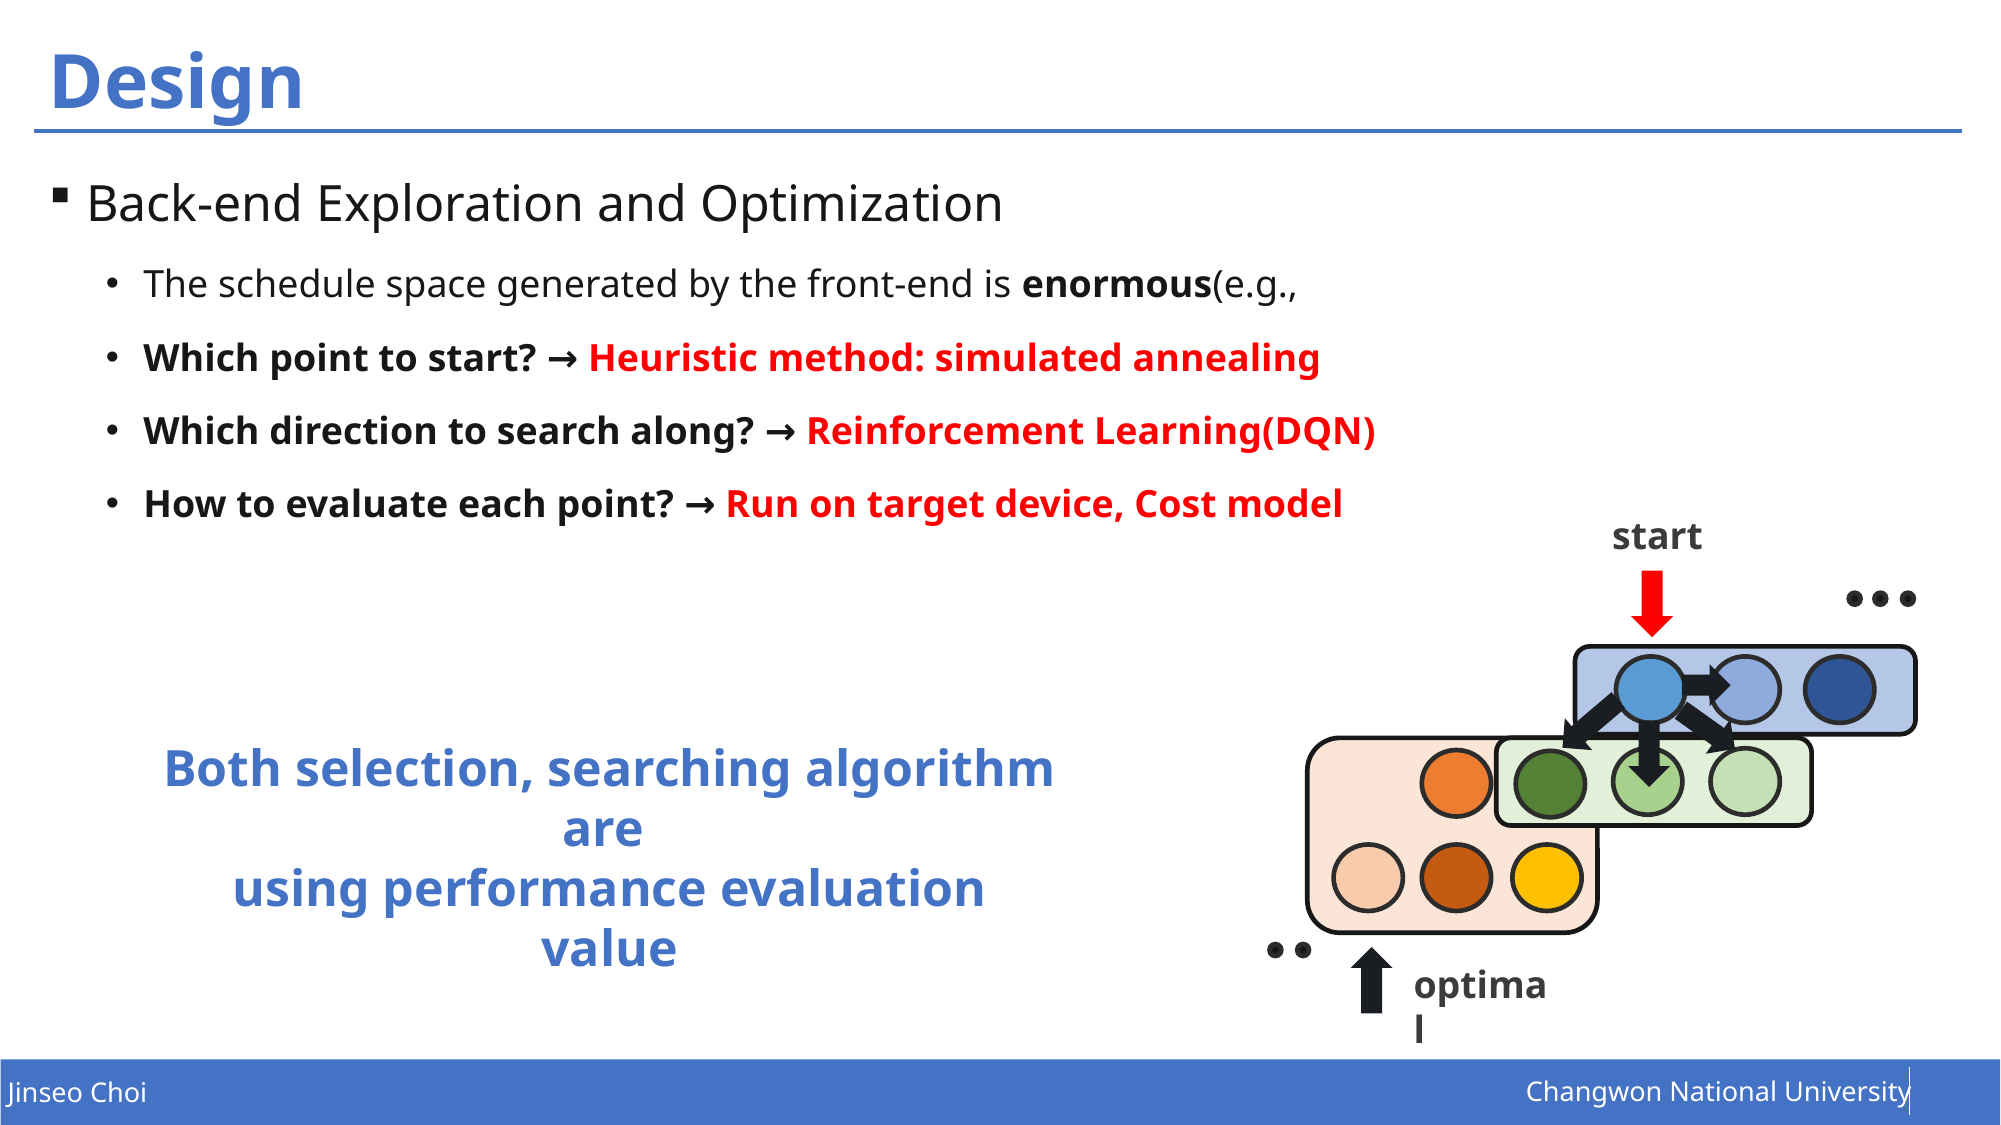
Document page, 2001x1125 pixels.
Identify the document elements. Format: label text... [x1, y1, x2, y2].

text_box [1625, 719, 1673, 789]
text_box [1495, 736, 1813, 827]
text_box [1296, 942, 1311, 958]
text_box [1514, 749, 1587, 819]
text_box [1268, 942, 1283, 958]
text_box [1673, 700, 1737, 756]
text_box [1709, 747, 1781, 816]
text_box start [1597, 505, 1769, 565]
text_box [1306, 736, 1599, 934]
text_box [1348, 945, 1396, 1015]
title Design [33, 27, 1963, 143]
text_box [1713, 655, 1781, 724]
text_box [1847, 591, 1862, 606]
text_box [1873, 591, 1888, 606]
text_box [1804, 655, 1876, 724]
text_box [1420, 843, 1493, 913]
text_box [1900, 591, 1915, 606]
text_box Both selection, searching algorithm are using performance evaluation value [147, 729, 1072, 985]
text_box [1680, 661, 1733, 709]
text_box [1628, 569, 1676, 639]
text_box [1332, 843, 1404, 913]
text_box [1561, 690, 1627, 752]
text_box [1511, 843, 1583, 913]
text_box x [1573, 645, 1917, 736]
text_box optimal [1398, 953, 1570, 1059]
text_box [1612, 748, 1684, 816]
text_box [1614, 655, 1686, 723]
text_box [1420, 748, 1493, 818]
